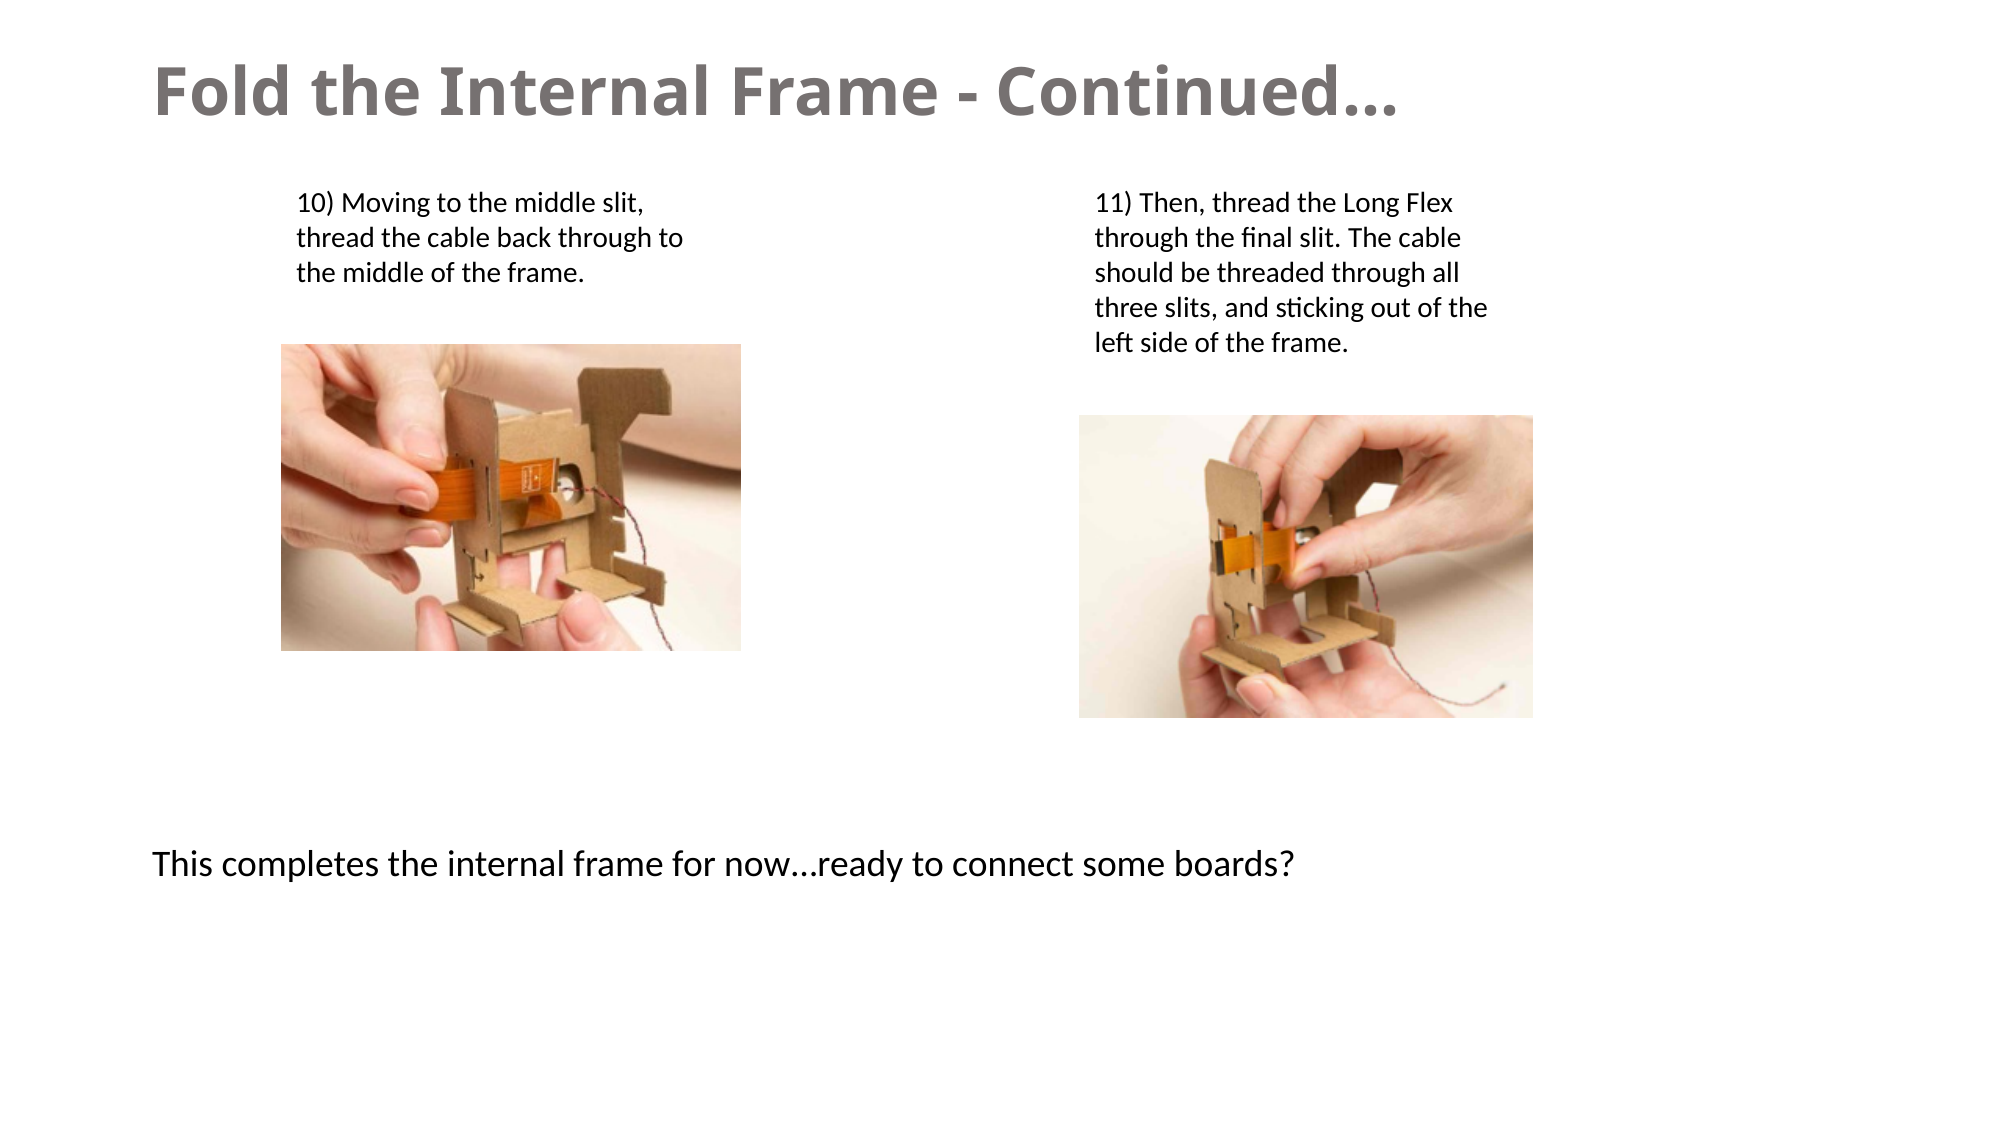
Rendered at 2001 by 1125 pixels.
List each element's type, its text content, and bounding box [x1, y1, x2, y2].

picture [281, 344, 741, 651]
title Fold the Internal Frame - Continued… [137, 59, 1863, 129]
text_box This completes the internal frame for now…ready to connect some boards? [137, 831, 1863, 892]
text_box 10) Moving to the middle slit, thread the cable back through to the middle of the frame. [281, 175, 735, 296]
text_box 11) Then, thread the Long Flex through the final slit. The cable should be threaded through all three slits, and sticking out of the left side of the frame. [1079, 175, 1533, 366]
picture [1079, 415, 1533, 718]
